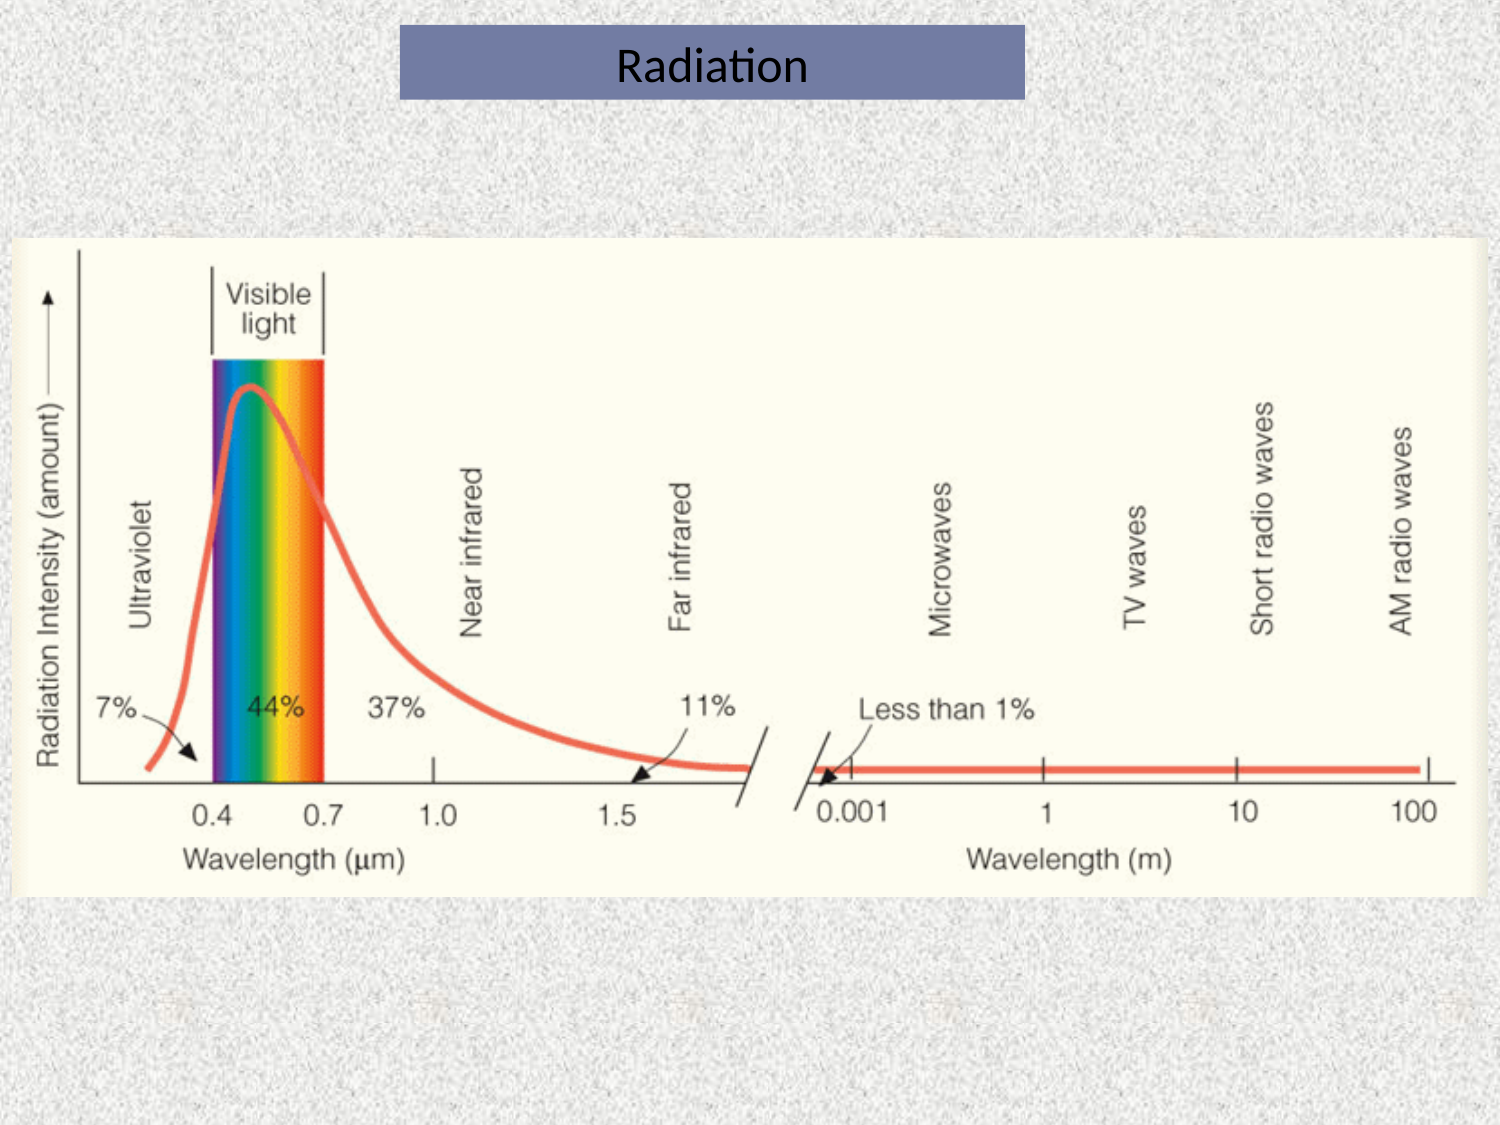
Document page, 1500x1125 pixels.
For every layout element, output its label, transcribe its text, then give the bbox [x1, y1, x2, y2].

picture [0, 0, 1500, 1125]
text_box Radiation [399, 24, 1025, 100]
